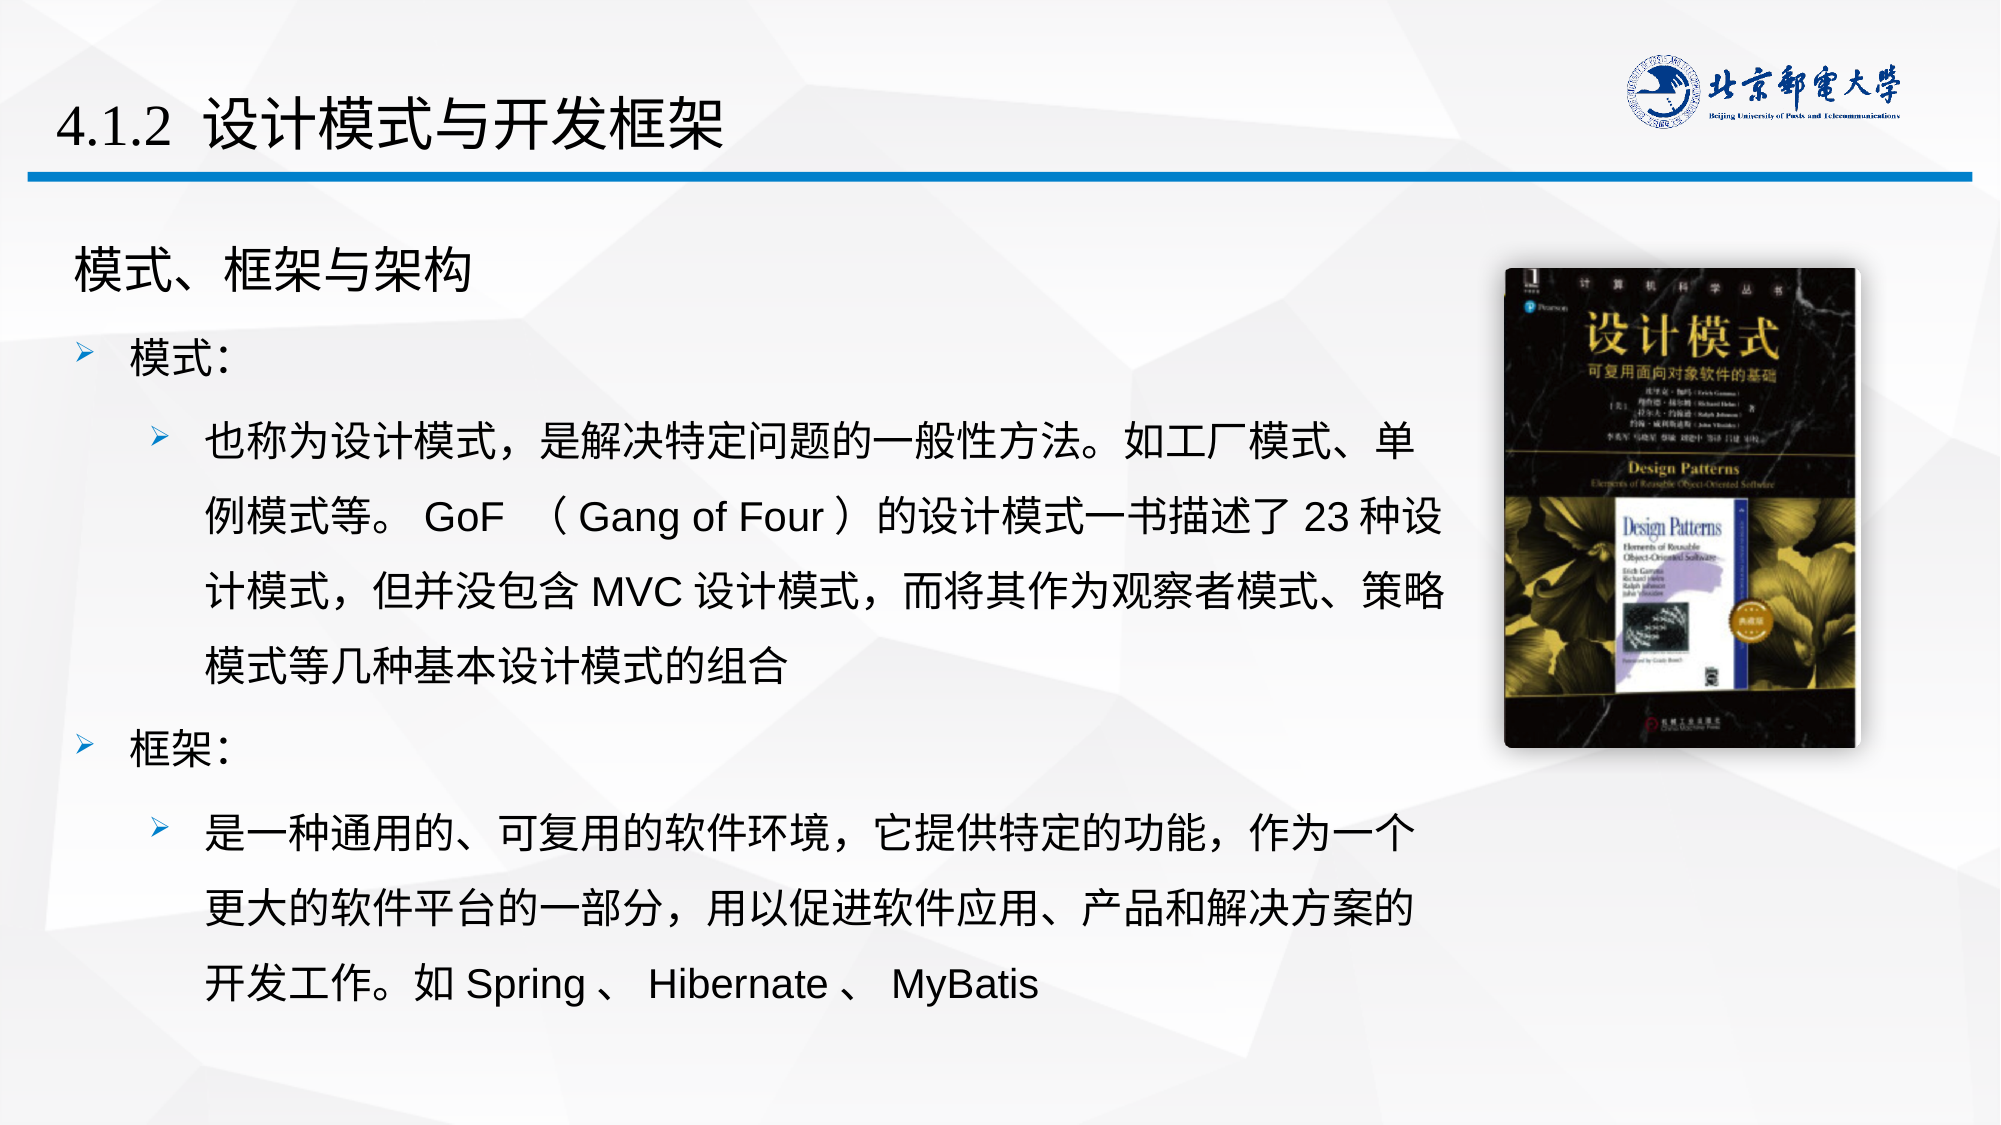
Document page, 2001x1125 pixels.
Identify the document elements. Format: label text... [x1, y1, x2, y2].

title 4.1.2 设计模式与开发框架 [41, 52, 1188, 201]
text_box 模式、框架与架构 模式： 也称为设计模式，是解决特定问题的一般性方法。如工厂模式、单例模式等。GoF （Gang of Four）的设计模式一书描述了23种设计模式，但并没包含MVC设计模式，而将其作为观察者模式、策略模式等几种基本设计模式的组合 框架： 是一种通用的、可复用的软件环境，它提供特定的功能，作为一个更大的软件平台的一部分，用以促进软件应用、产品和解决方案的开发工作。如Spring、Hibernate、MyBatis [40, 200, 1465, 1098]
picture [0, 0, 2000, 1125]
